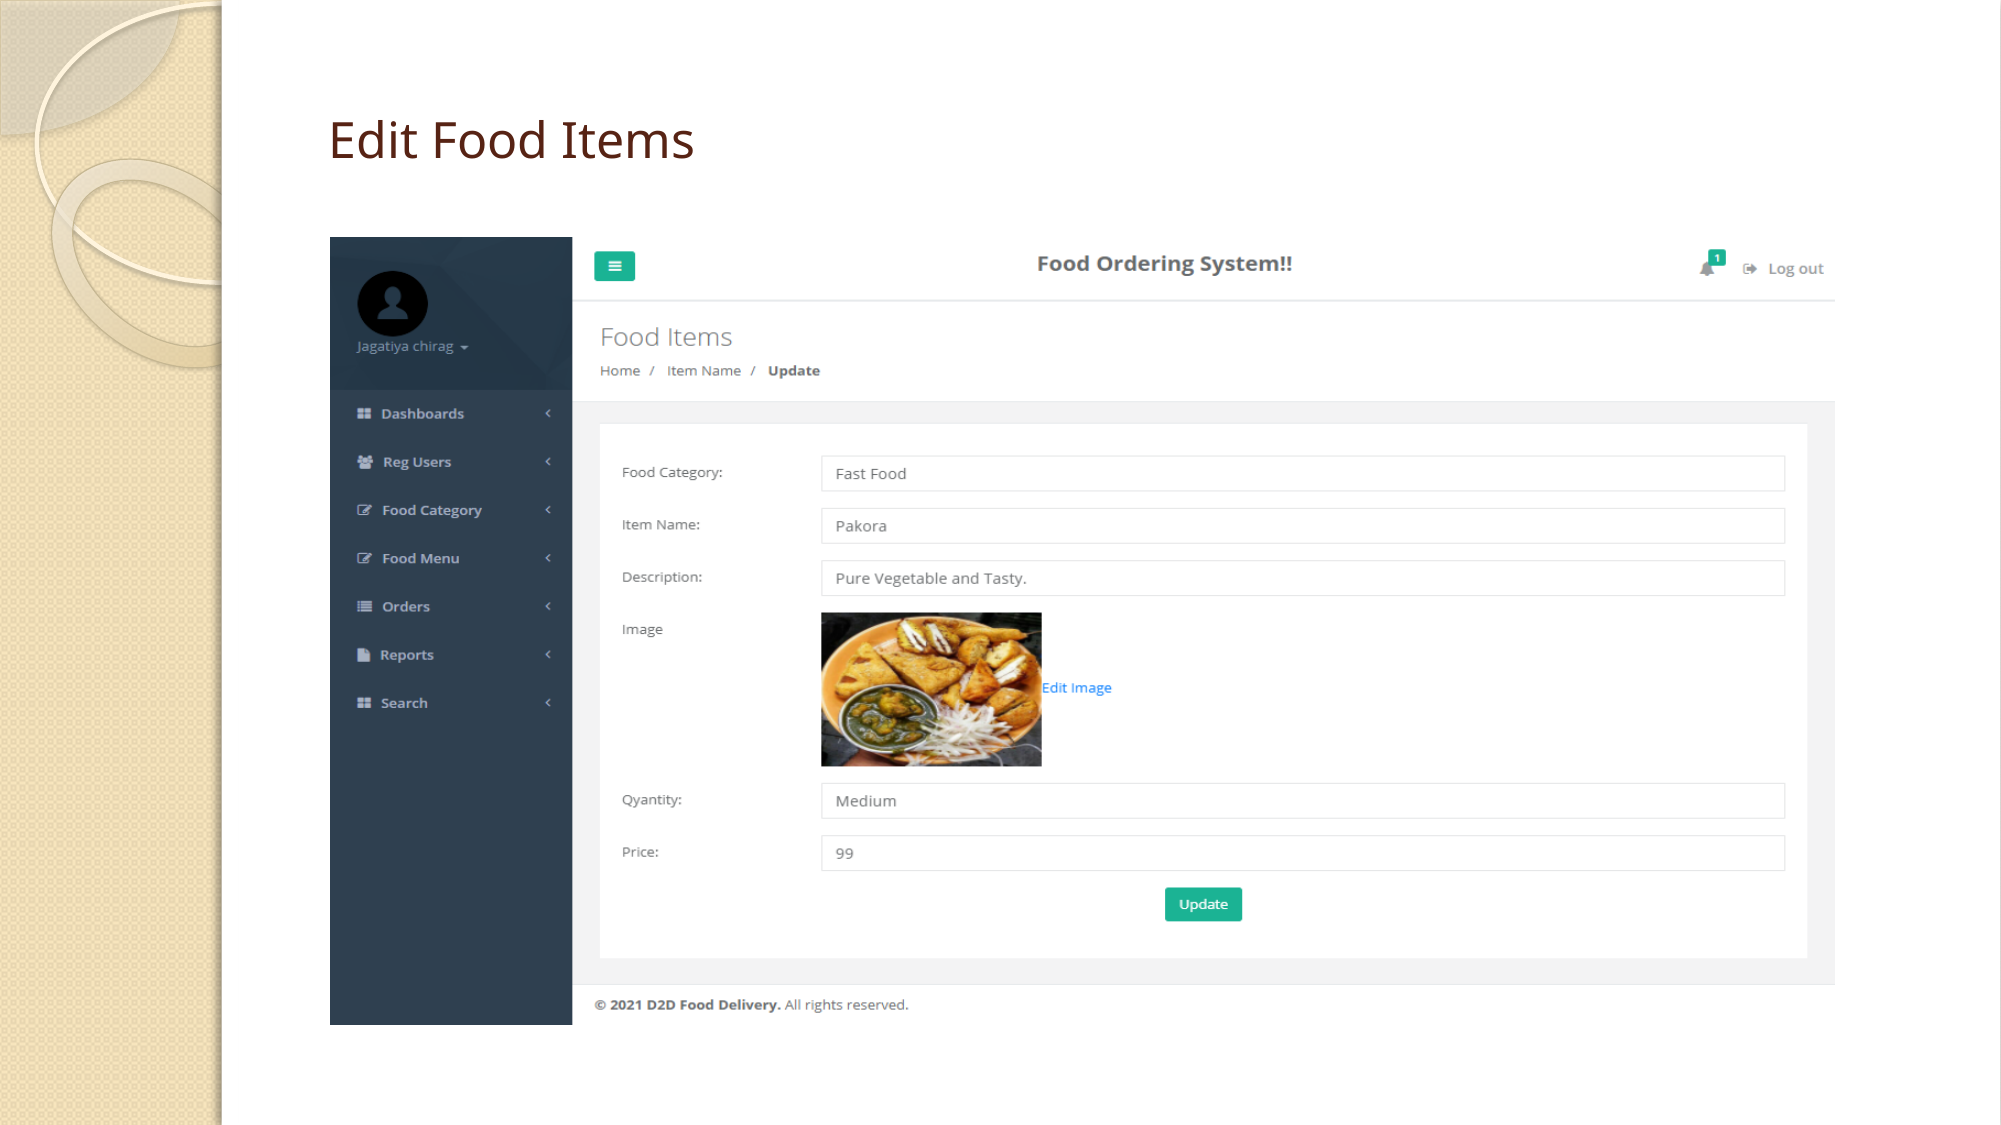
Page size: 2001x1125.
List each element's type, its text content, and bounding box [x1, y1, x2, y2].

title Edit Food Items [313, 45, 1954, 233]
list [330, 237, 1835, 1026]
